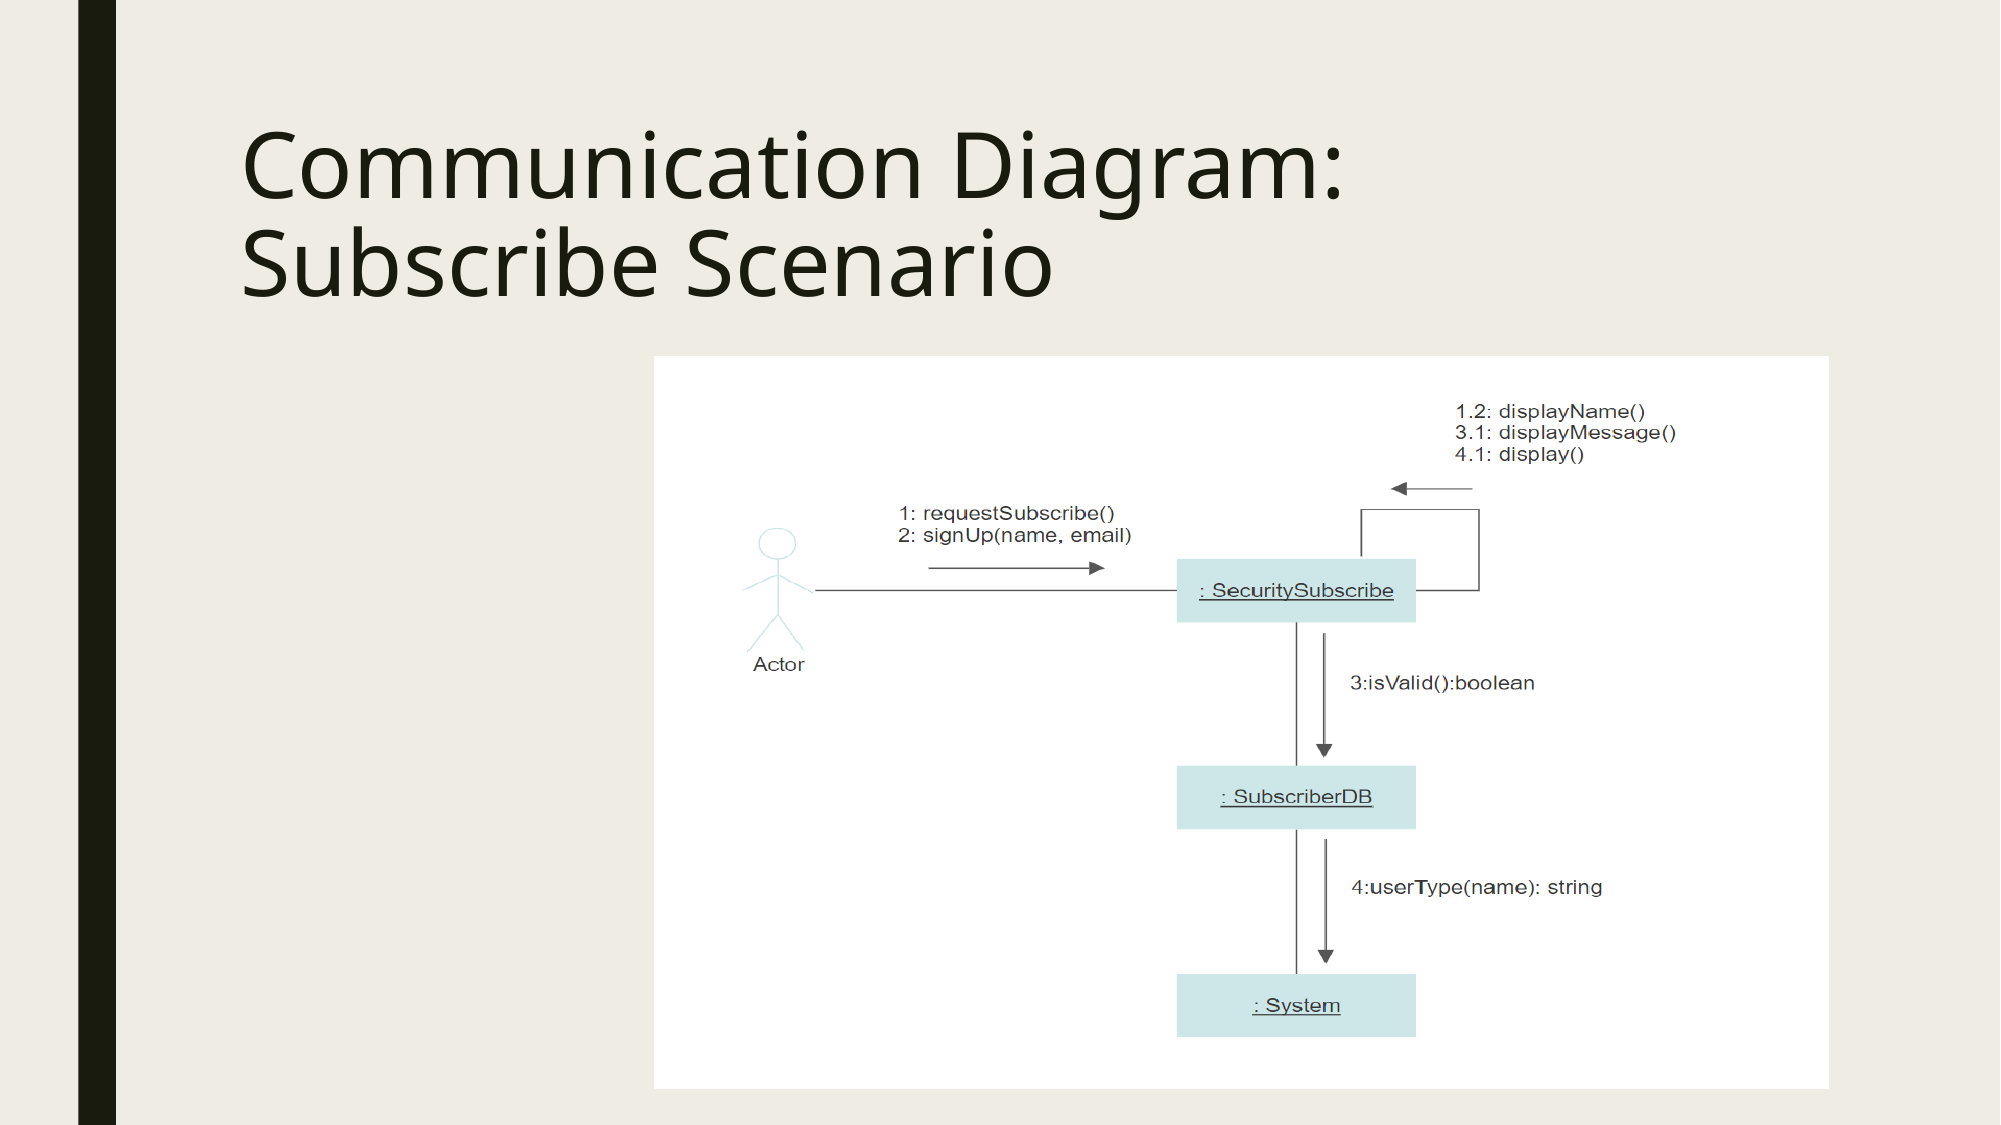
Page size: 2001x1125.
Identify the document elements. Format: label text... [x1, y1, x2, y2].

picture [654, 356, 1829, 1089]
title Communication Diagram: Subscribe Scenario [225, 112, 1800, 357]
